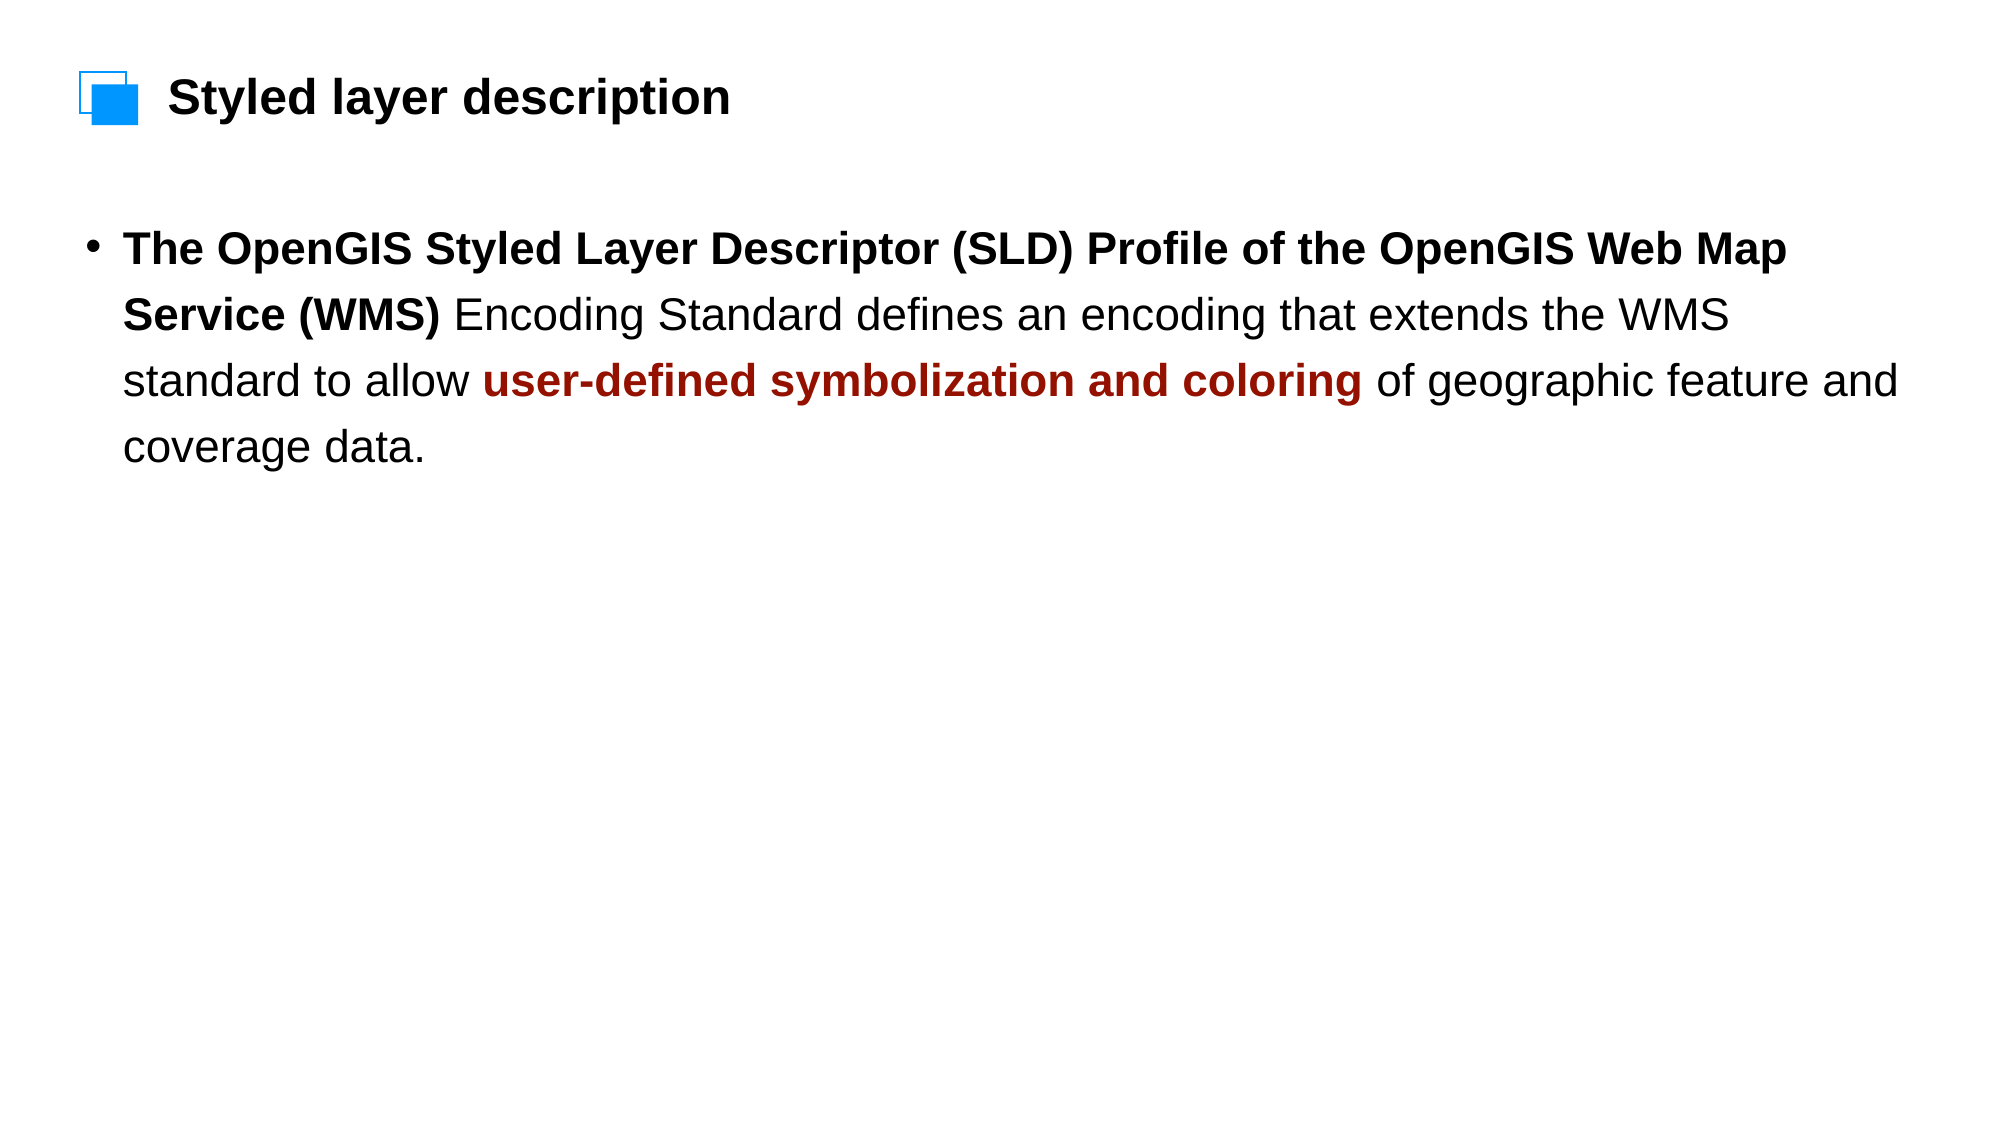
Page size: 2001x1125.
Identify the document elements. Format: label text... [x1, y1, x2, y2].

list Styled layer description [159, 53, 1924, 145]
list The OpenGIS Styled Layer Descriptor (SLD) Profile of the OpenGIS Web Map Service (WMS) Encoding Standard defines an encoding that extends the WMS standard to allow user-defined symbolization and coloring of geographic feature and coverage data. [77, 199, 1923, 1028]
